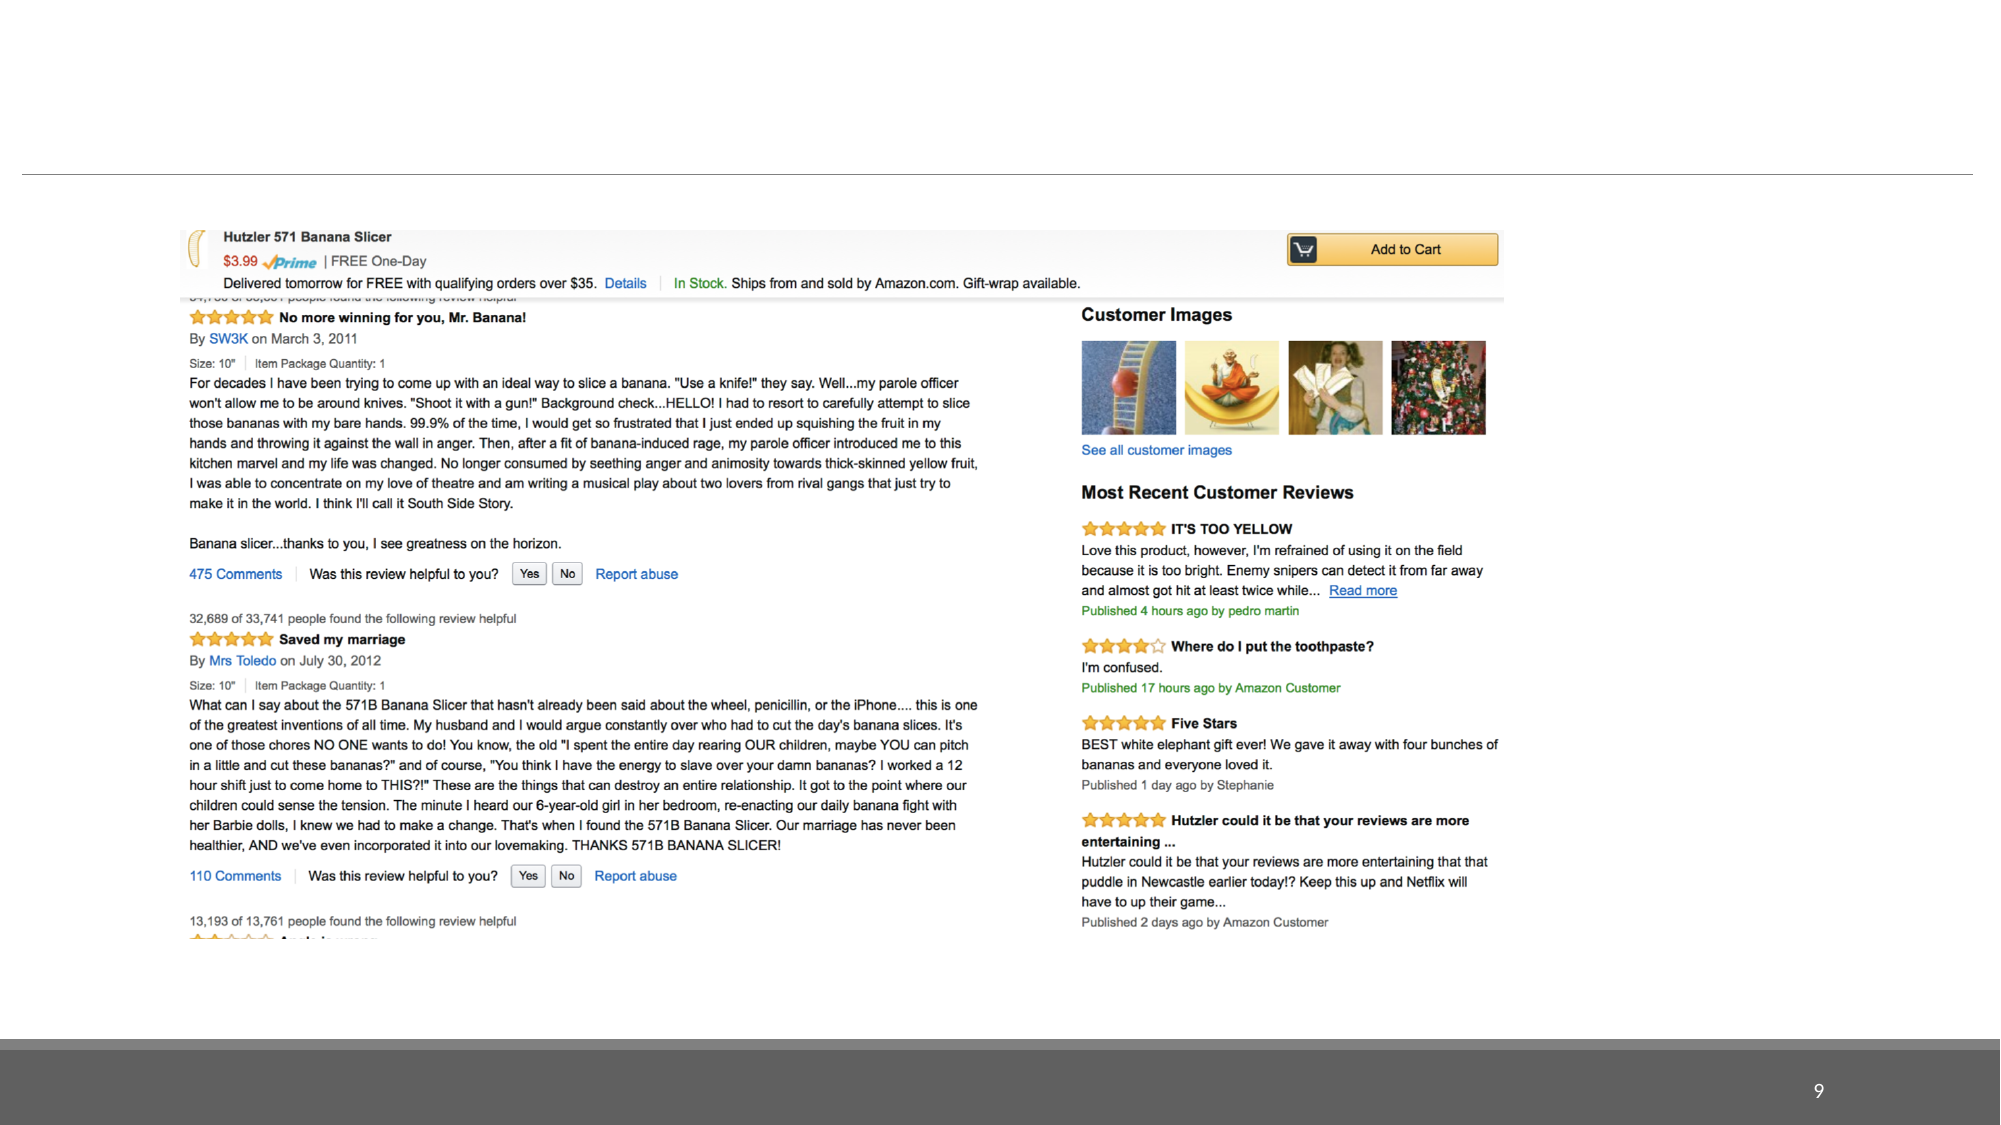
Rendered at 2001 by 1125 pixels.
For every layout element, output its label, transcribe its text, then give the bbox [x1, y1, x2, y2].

picture [179, 229, 1505, 940]
slide_number 9 [1624, 1059, 1840, 1120]
